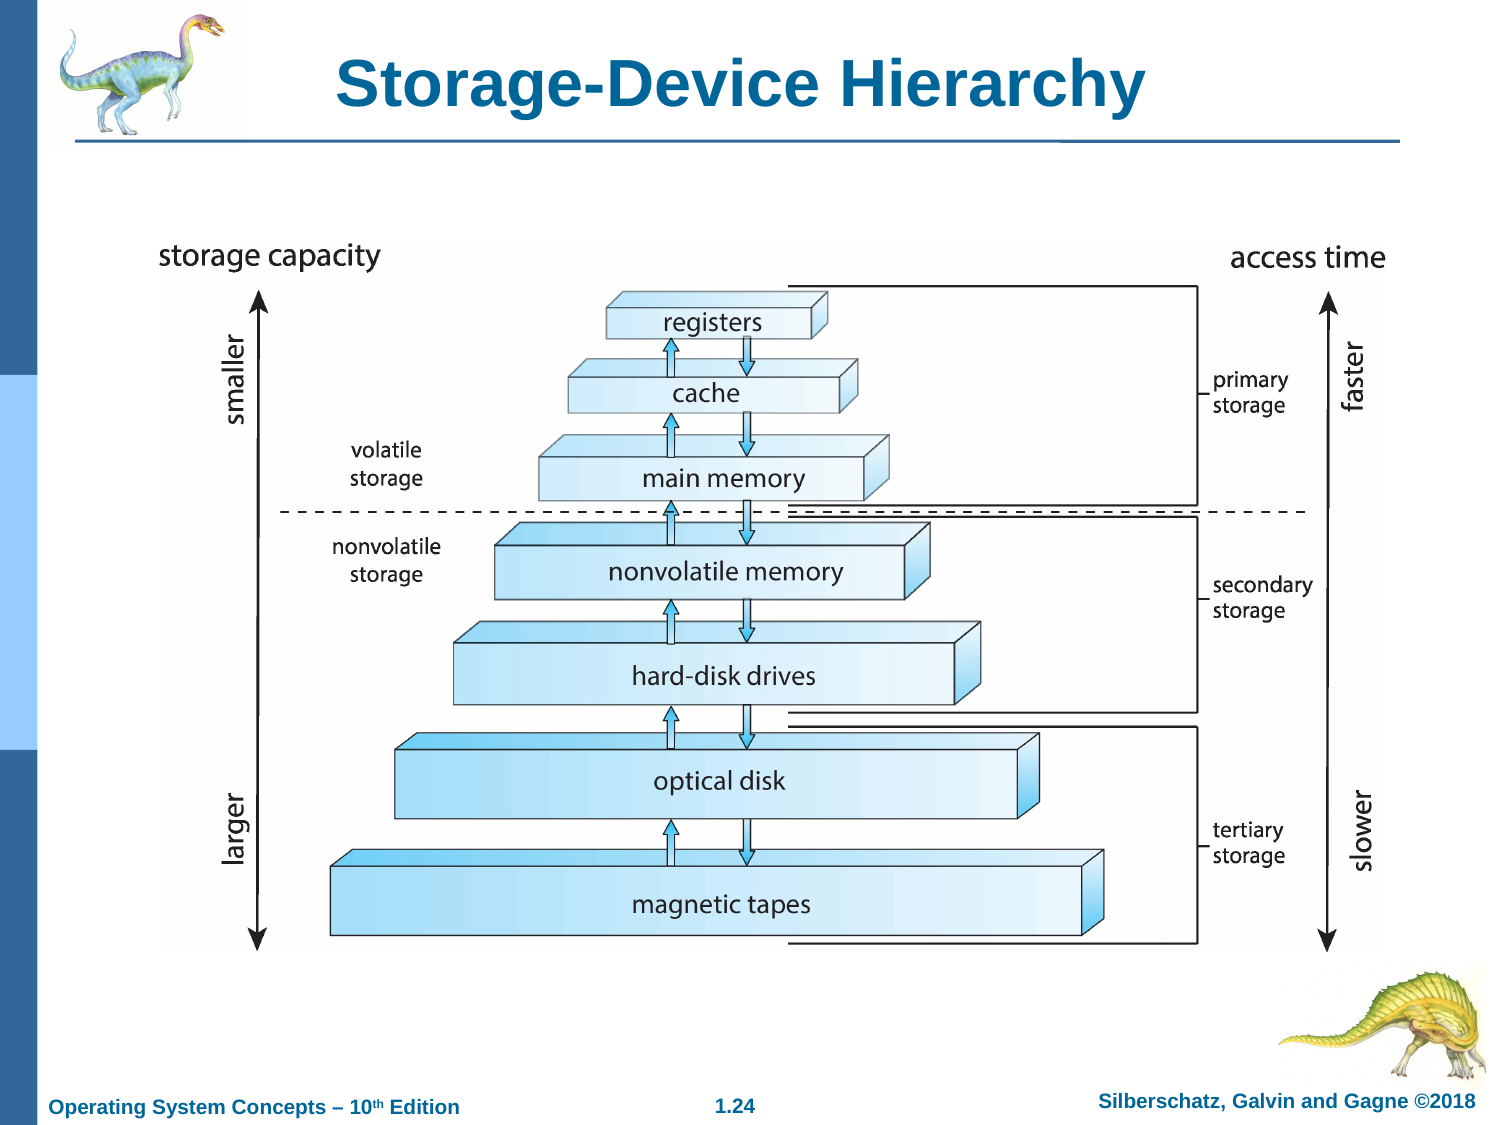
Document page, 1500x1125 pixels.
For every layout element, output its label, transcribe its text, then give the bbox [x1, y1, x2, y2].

picture [157, 238, 1386, 952]
picture [1275, 959, 1486, 1090]
title Storage-Device Hierarchy [75, 32, 1408, 128]
picture [46, 0, 243, 149]
